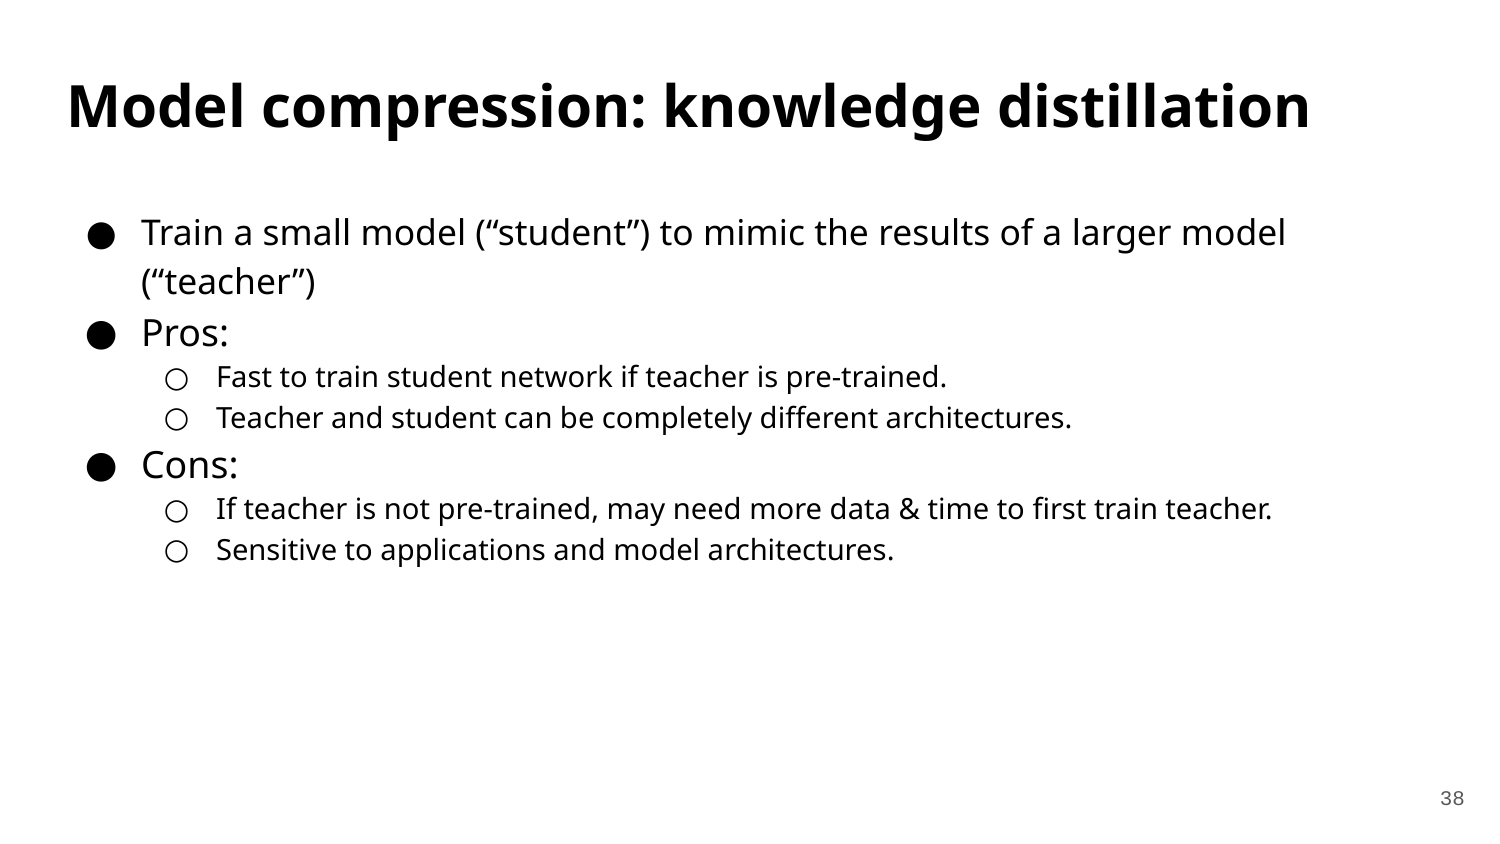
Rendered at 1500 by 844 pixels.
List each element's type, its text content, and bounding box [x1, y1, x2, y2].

slide_number 38 [1389, 764, 1480, 830]
title Model compression: knowledge distillation [51, 54, 1449, 134]
list Train a small model (“student”) to mimic the results of a larger model (“teacher”) Pros: Fast to train student network if teacher is pre-trained. Teacher and student can be completely different architectures. Cons: If teacher is not pre-trained, may need more data & time to first train teacher. Sensitive to applications and model architectures. [51, 189, 1449, 750]
